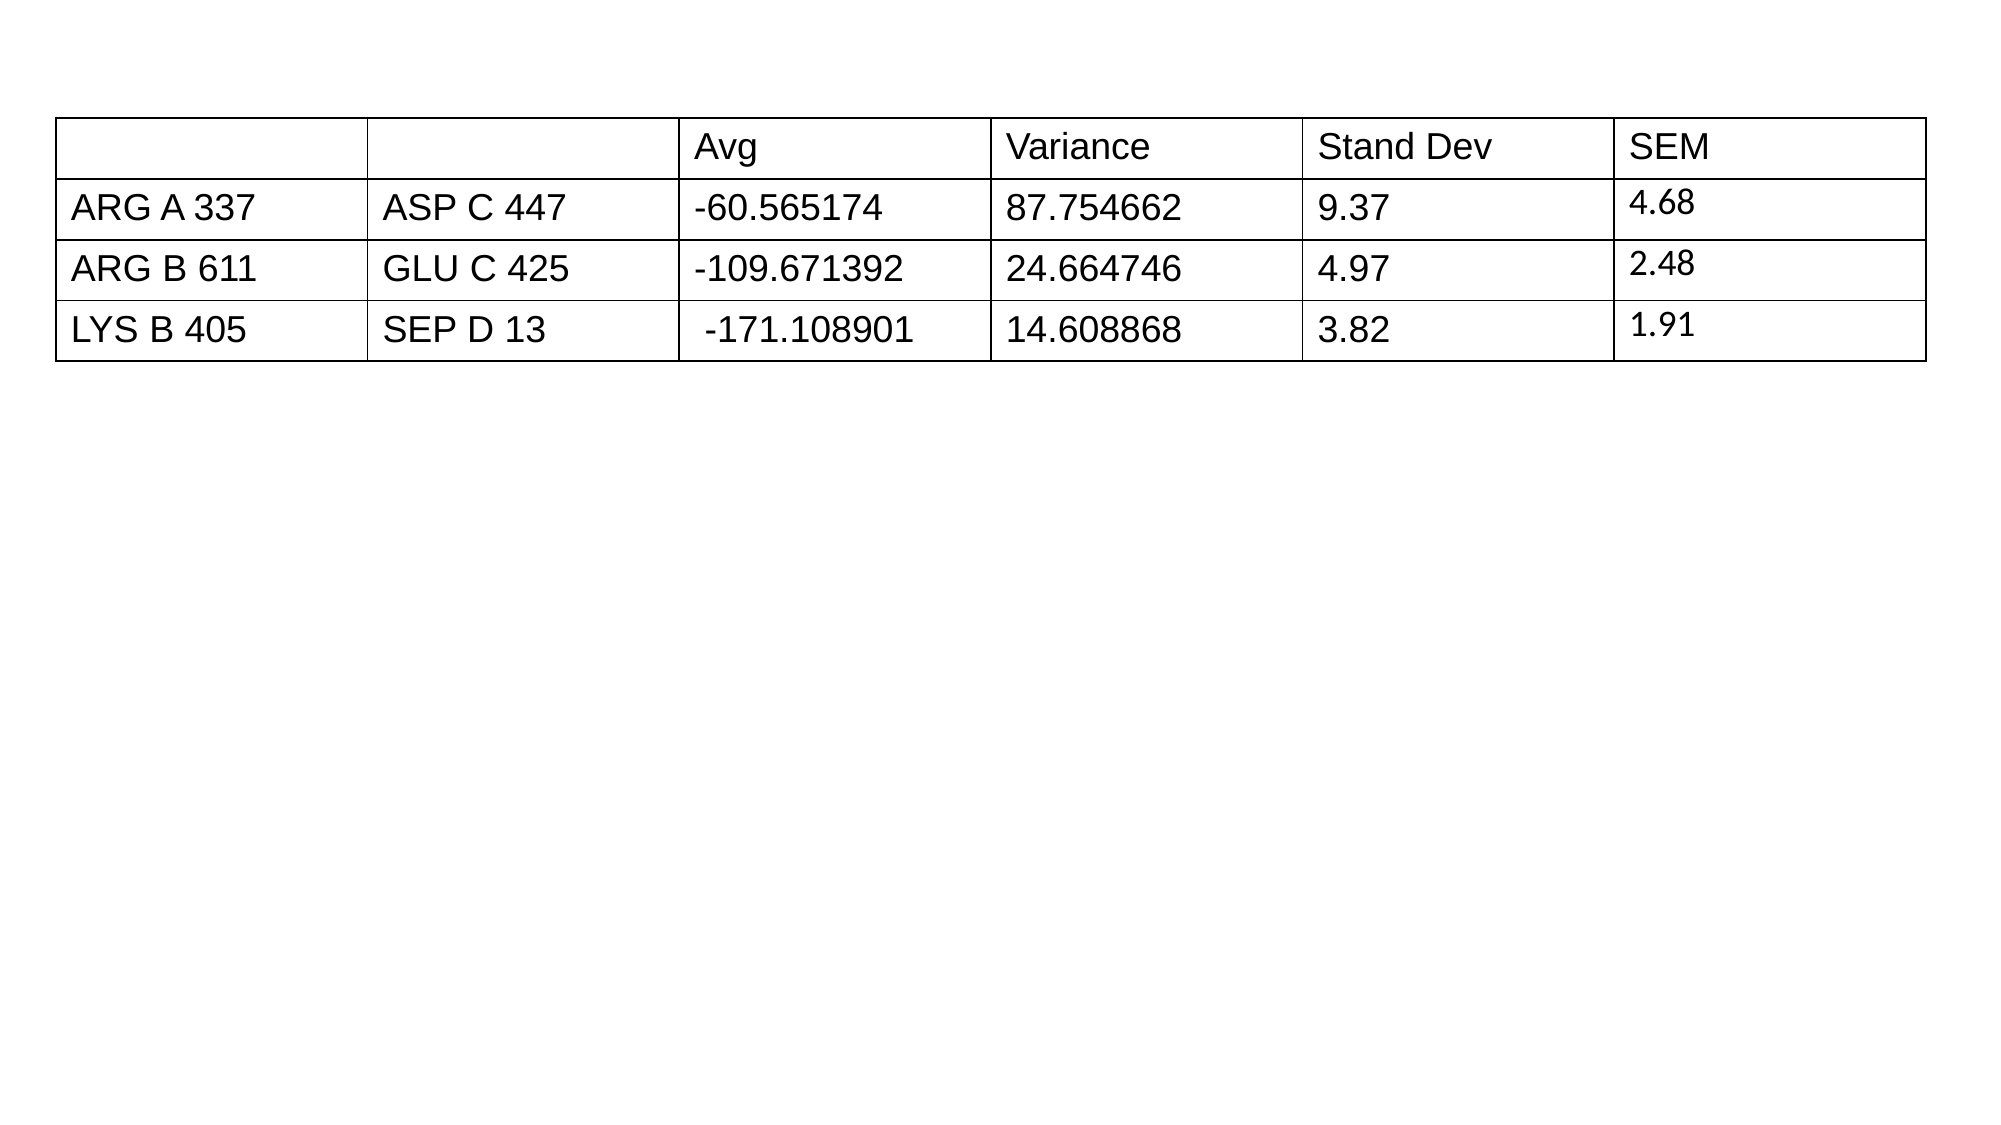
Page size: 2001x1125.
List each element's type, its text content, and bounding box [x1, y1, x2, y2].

table_header SEM [1615, 119, 1925, 178]
table_cell 1.91 [1615, 301, 1925, 360]
table_header Stand Dev [1303, 119, 1613, 178]
table_cell SEP D 13 [368, 301, 678, 360]
table_cell ARG B 611 [57, 241, 367, 300]
table_cell 4.97 [1303, 241, 1613, 300]
table_cell ASP C 447 [368, 180, 678, 239]
table_header Avg [680, 119, 990, 178]
table_cell -109.671392 [680, 241, 990, 300]
table_cell -60.565174 [680, 180, 990, 239]
table_cell 2.48 [1615, 241, 1925, 300]
table_cell GLU C 425 [368, 241, 678, 300]
table_header [368, 119, 678, 178]
table_cell 9.37 [1303, 180, 1613, 239]
table_cell LYS B 405 [57, 301, 367, 360]
table_cell 24.664746 [992, 241, 1302, 300]
table_header [57, 119, 367, 178]
table_cell -171.108901 [680, 301, 990, 360]
table_cell 87.754662 [992, 180, 1302, 239]
table_header Variance [992, 119, 1302, 178]
table_cell 3.82 [1303, 301, 1613, 360]
table_cell 4.68 [1615, 180, 1925, 239]
table_cell ARG A 337 [57, 180, 367, 239]
table_cell 14.608868 [992, 301, 1302, 360]
